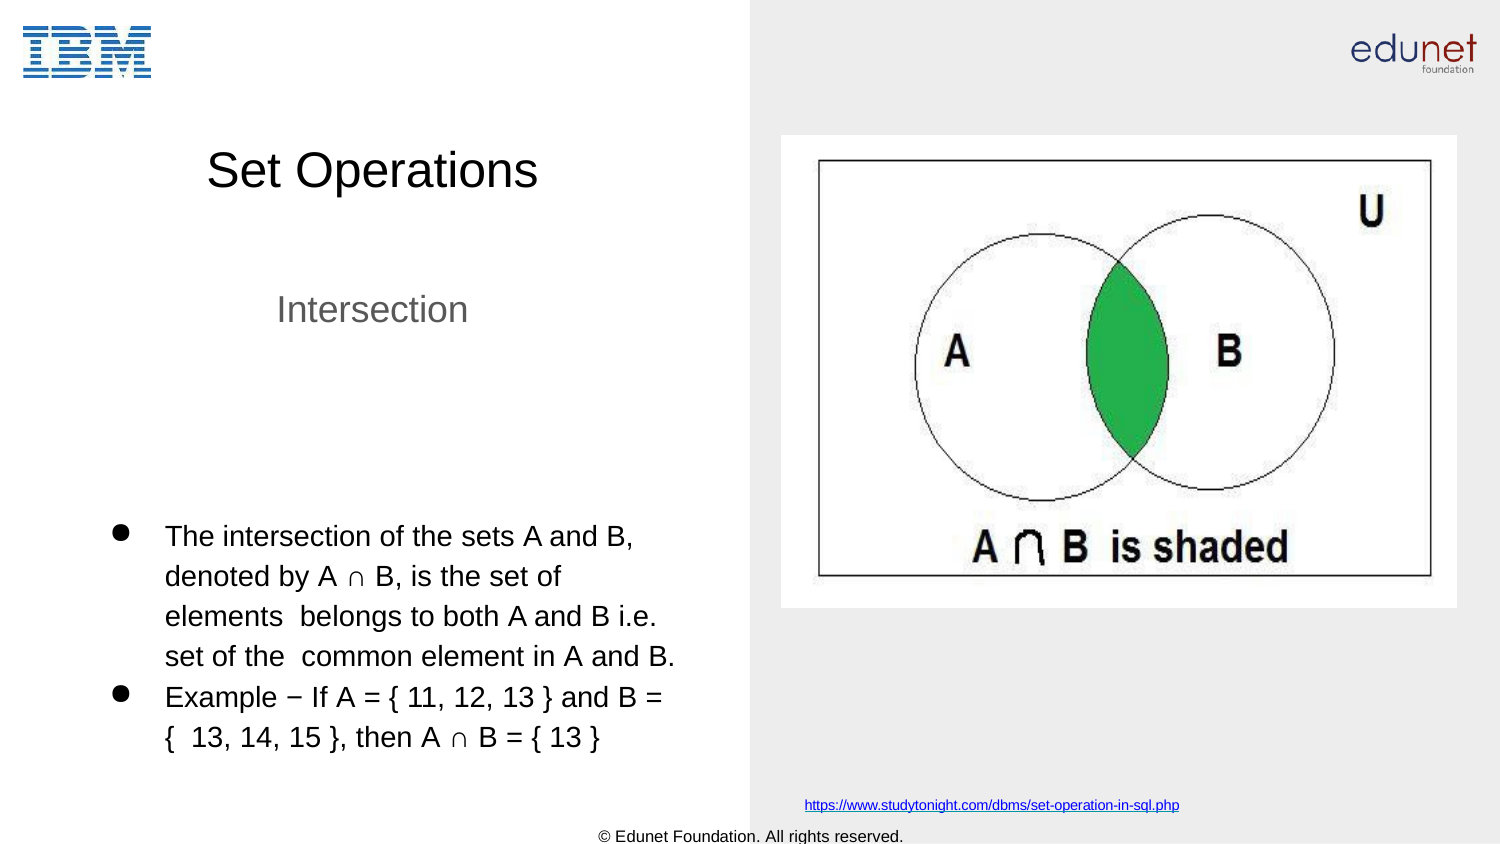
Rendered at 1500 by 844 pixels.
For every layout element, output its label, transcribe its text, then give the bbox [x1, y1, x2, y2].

title Set Operations [204, 135, 541, 279]
text_box Intersection [274, 282, 473, 330]
picture [23, 26, 151, 78]
text_box https://www.studytonight.com/dbms/set-operation-in-sql.php © Edunet Foundation. All rights reserved. [596, 795, 744, 844]
text_box The intersection of the sets A and B, denoted by A ∩ B, is the set of elements belongs to both A and B i.e. set of the common element in A and B. Example − If A = { 11, 12, 13 } and B = { 13, 14, 15 }, then A ∩ B = { 13 } [107, 509, 682, 754]
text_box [749, 0, 1500, 844]
